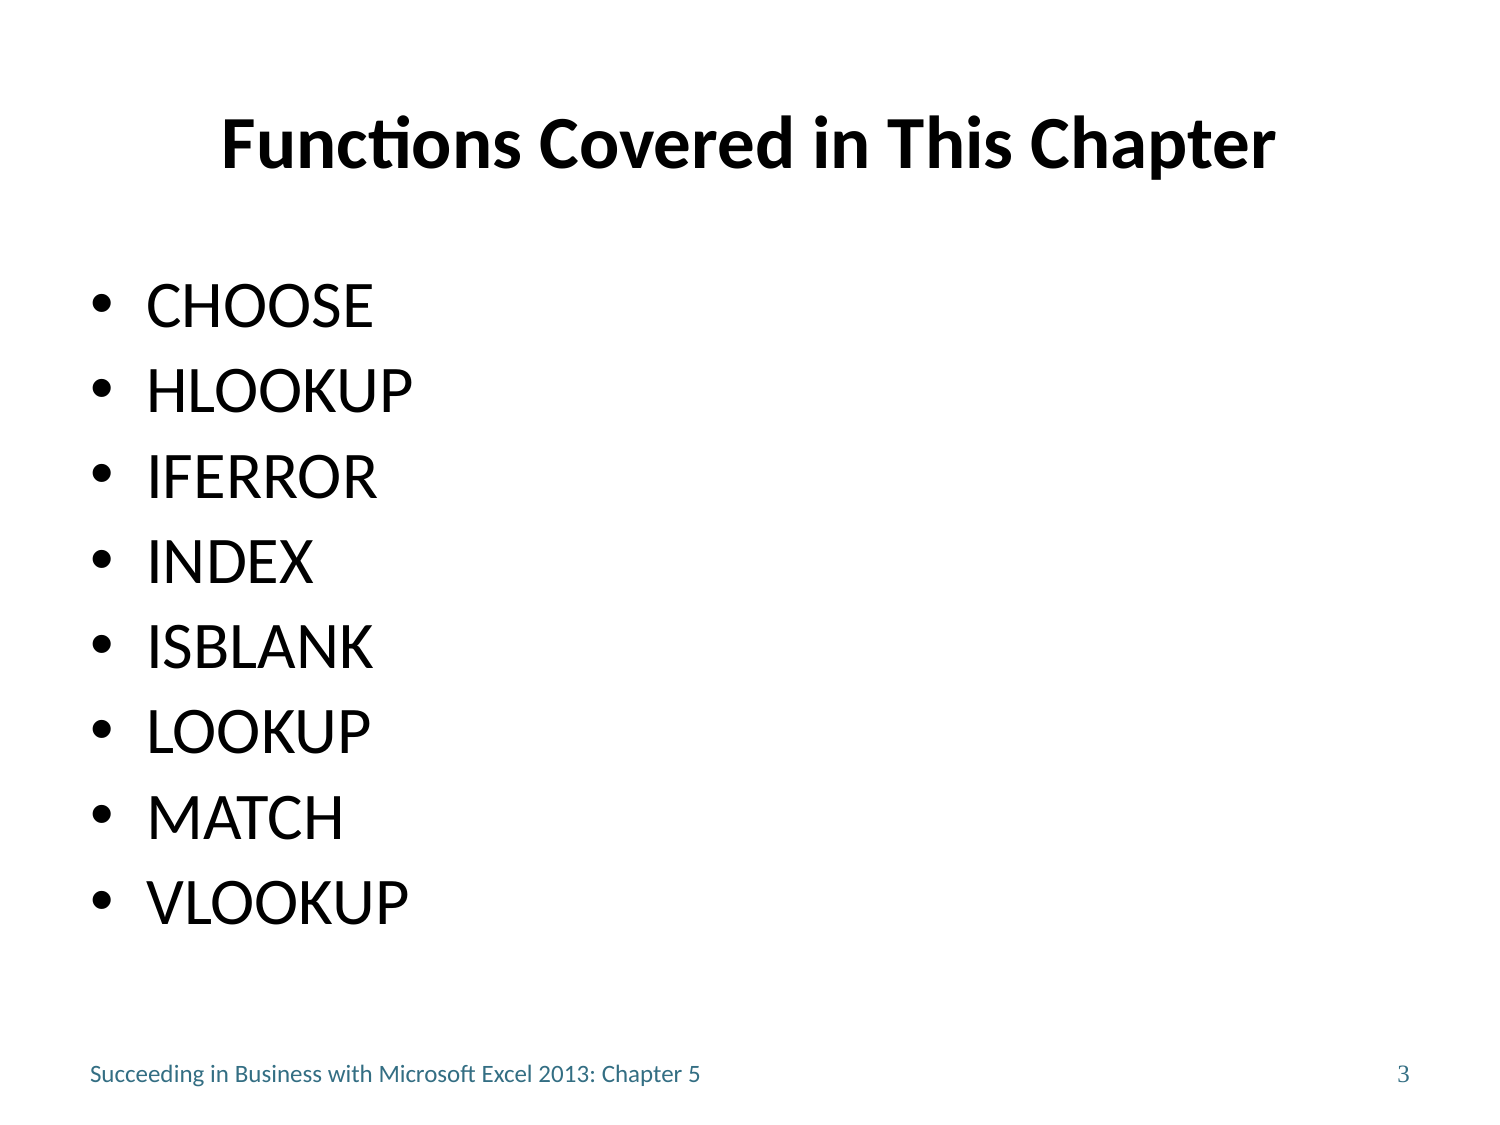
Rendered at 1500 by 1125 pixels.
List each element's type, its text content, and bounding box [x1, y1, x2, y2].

slide_number 3 [1074, 1042, 1425, 1103]
title Functions Covered in This Chapter [75, 45, 1425, 233]
footer Succeeding in Business with Microsoft Excel 2013: Chapter 5 [75, 1042, 963, 1103]
list CHOOSE HLOOKUP IFERROR INDEX ISBLANK LOOKUP MATCH VLOOKUP [75, 262, 1425, 1005]
